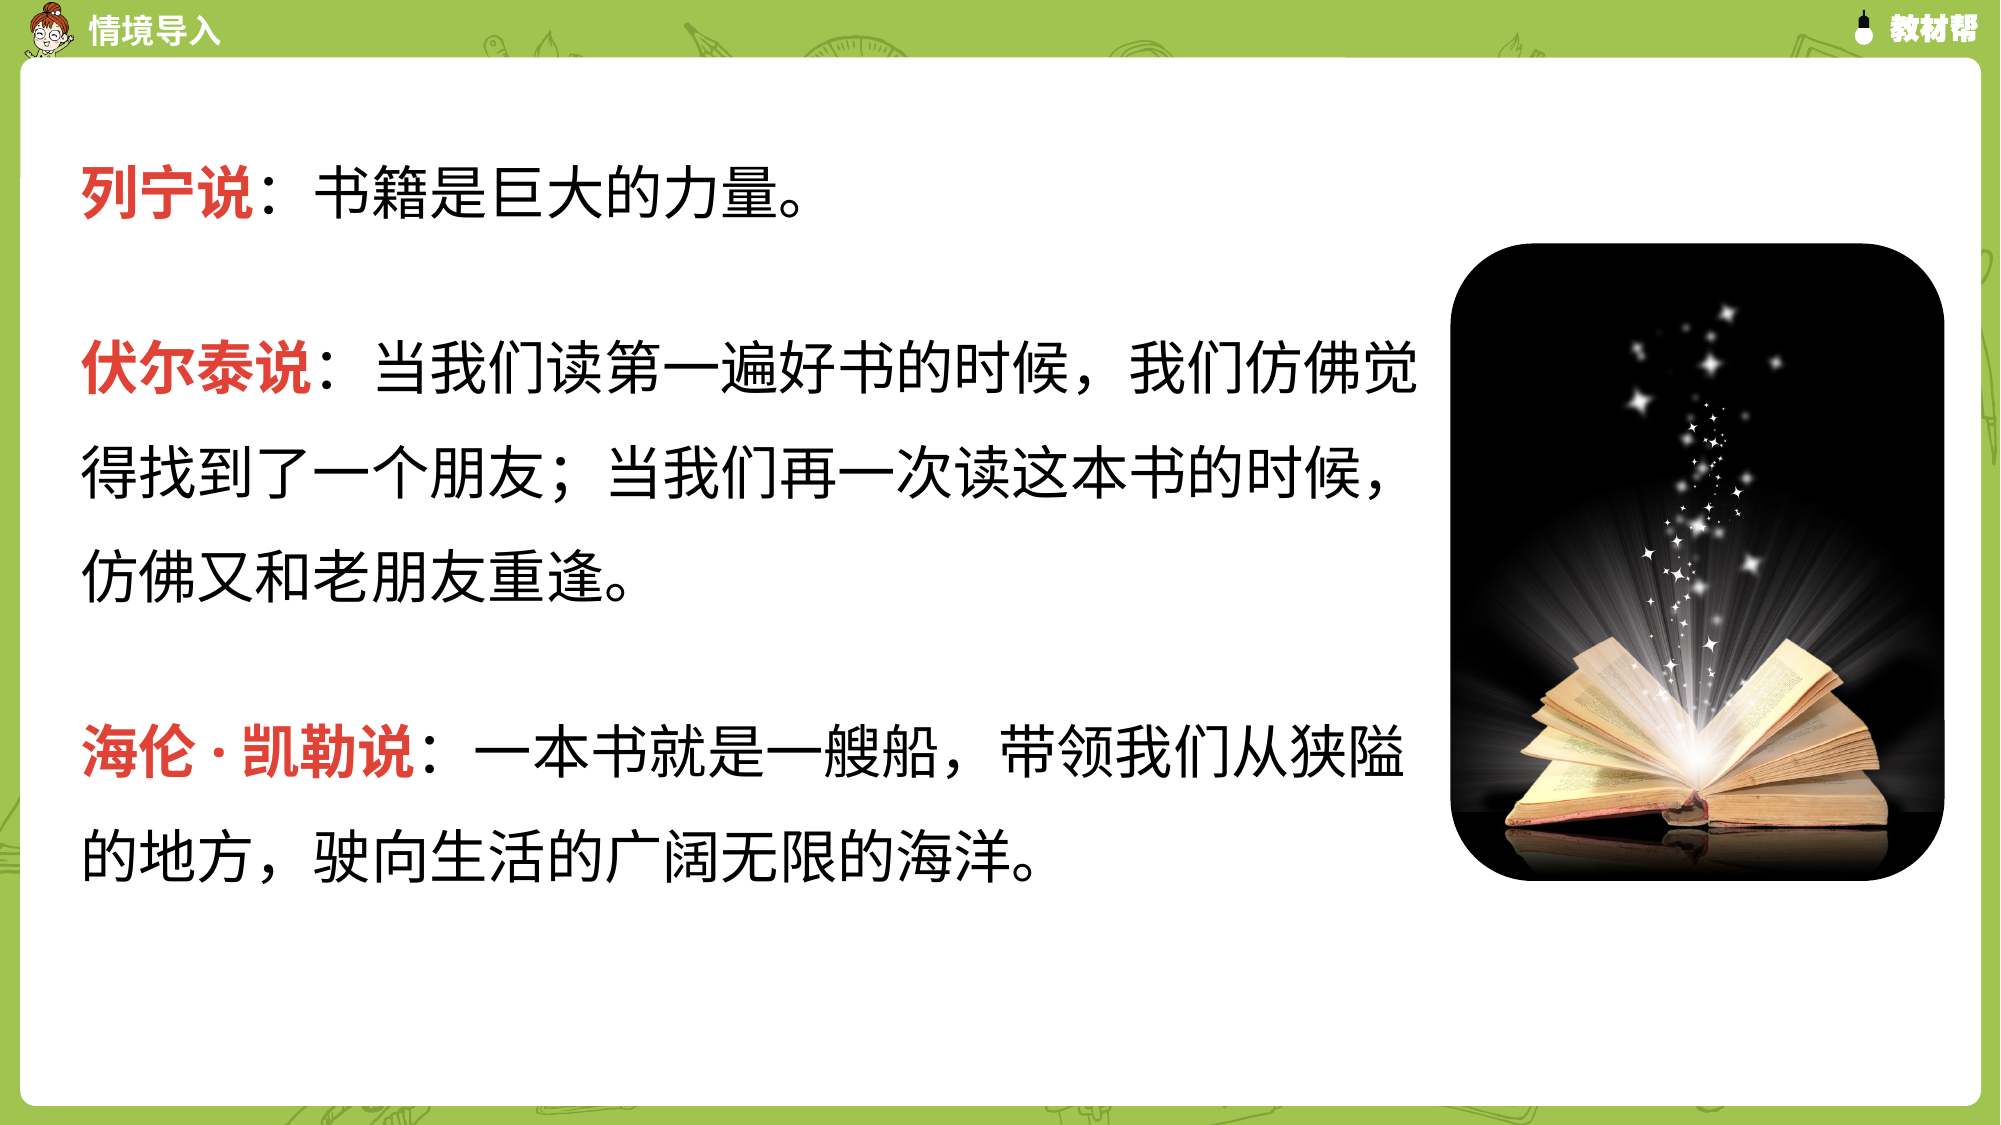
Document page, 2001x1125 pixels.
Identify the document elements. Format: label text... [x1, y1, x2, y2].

picture [1450, 243, 1945, 881]
picture [24, 2, 74, 61]
text_box 列宁说：书籍是巨大的力量。 伏尔泰说：当我们读第一遍好书的时候，我们仿佛觉得找到了一个朋友；当我们再一次读这本书的时候，仿佛又和老朋友重逢。 海伦·凯勒说：一本书就是一艘船，带领我们从狭隘的地方，驶向生活的广阔无限的海洋。 [65, 148, 1451, 1008]
